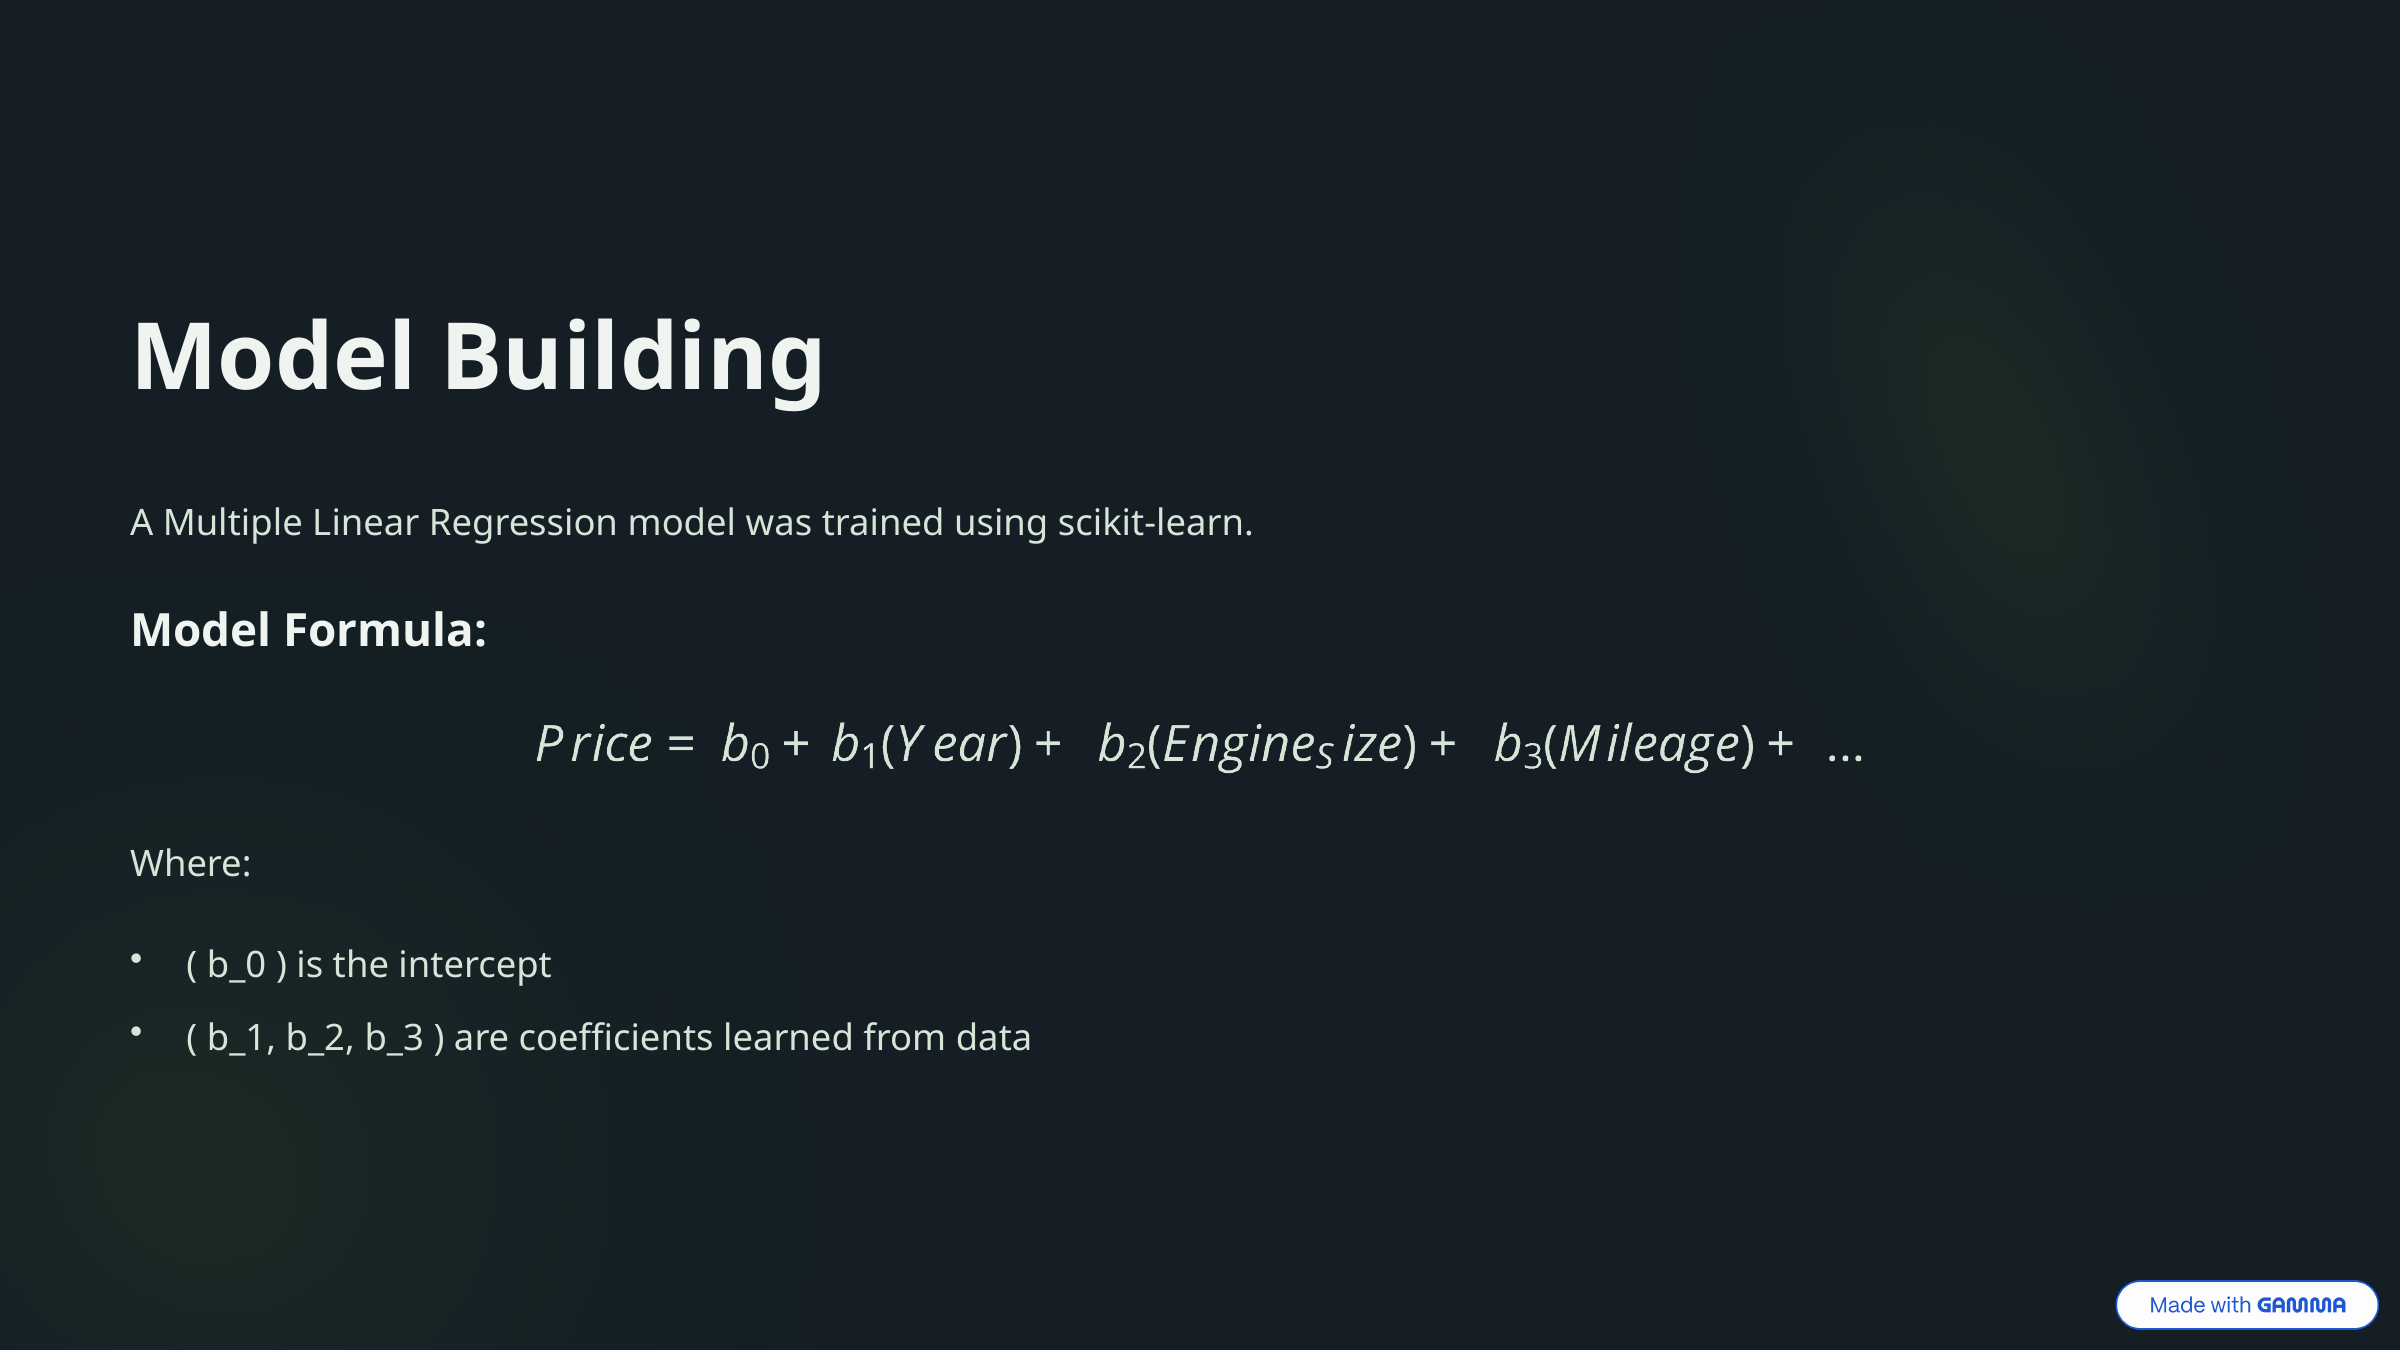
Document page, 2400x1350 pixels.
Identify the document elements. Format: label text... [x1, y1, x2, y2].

text_box ( b_0 ) is the intercept [130, 925, 2270, 985]
text_box Where: [130, 823, 2270, 884]
text_box Model Building [130, 292, 1214, 409]
text_box A Multiple Linear Regression model was trained using scikit-learn. [130, 483, 2270, 543]
picture [2106, 1271, 2389, 1339]
text_box Model Formula: [130, 598, 708, 657]
text_box ( b_1, b_2, b_3 ) are coefficients learned from data [130, 997, 2270, 1058]
picture [130, 712, 2270, 777]
